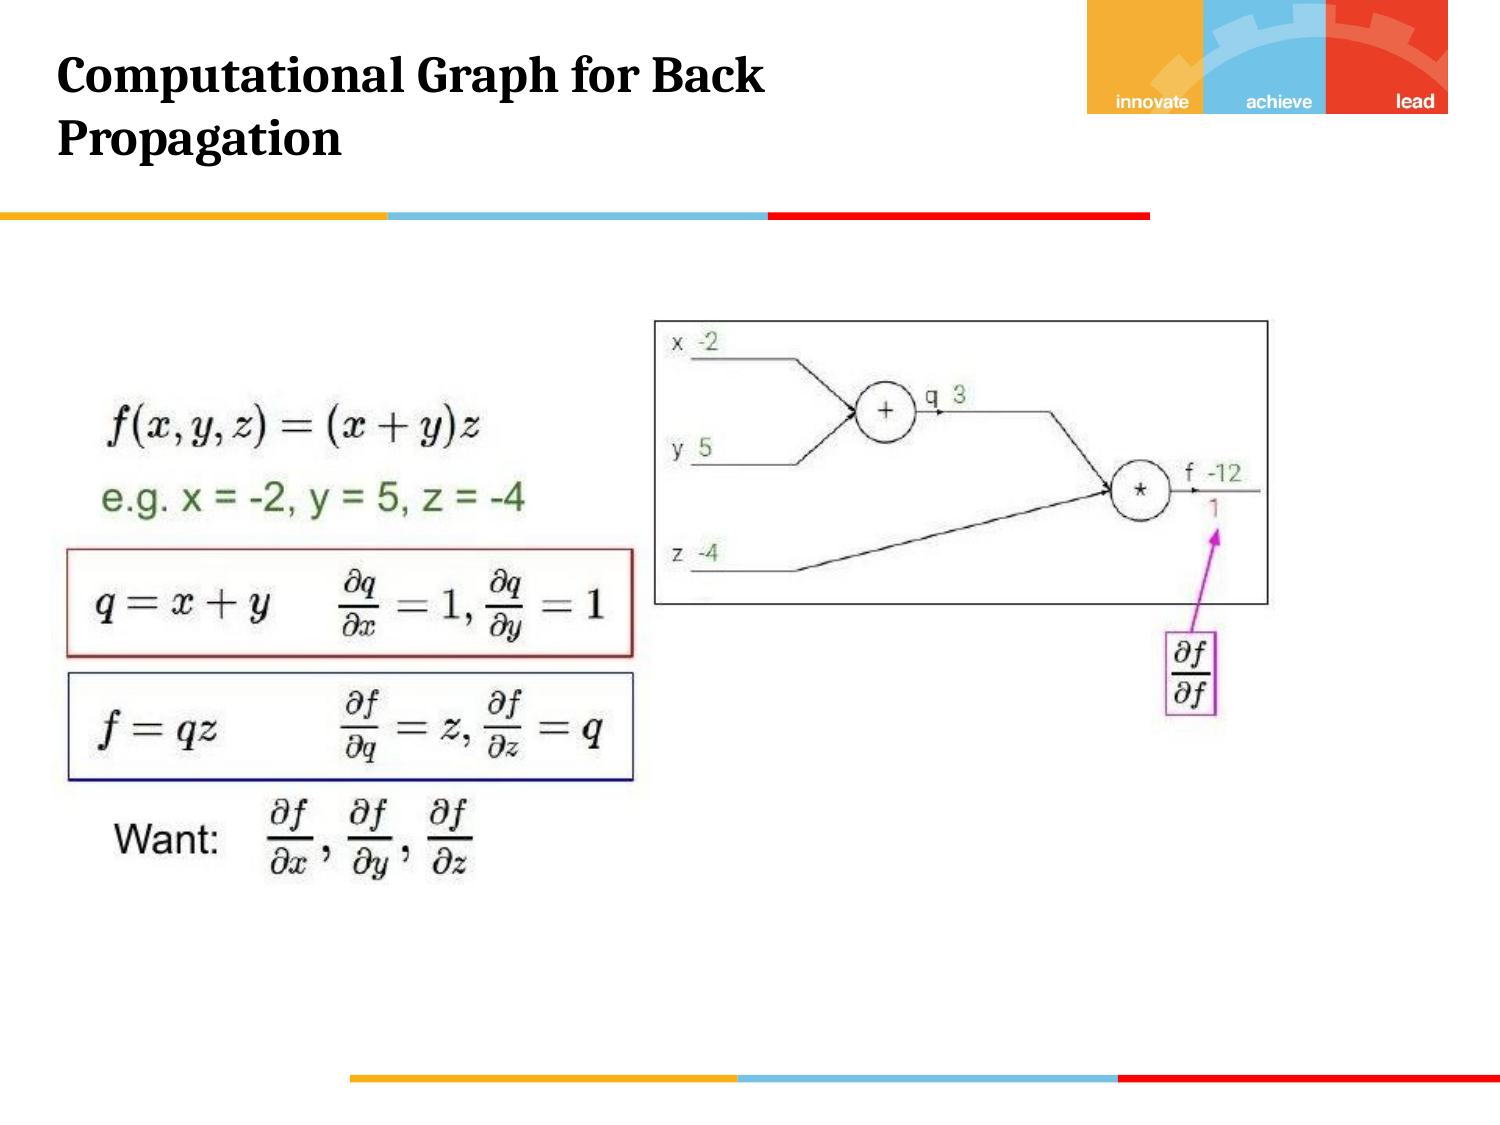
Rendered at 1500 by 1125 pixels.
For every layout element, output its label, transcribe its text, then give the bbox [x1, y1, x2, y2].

picture [1087, 0, 1448, 114]
title Computational Graph for Back Propagation [55, 6, 1062, 198]
picture [50, 319, 1275, 885]
